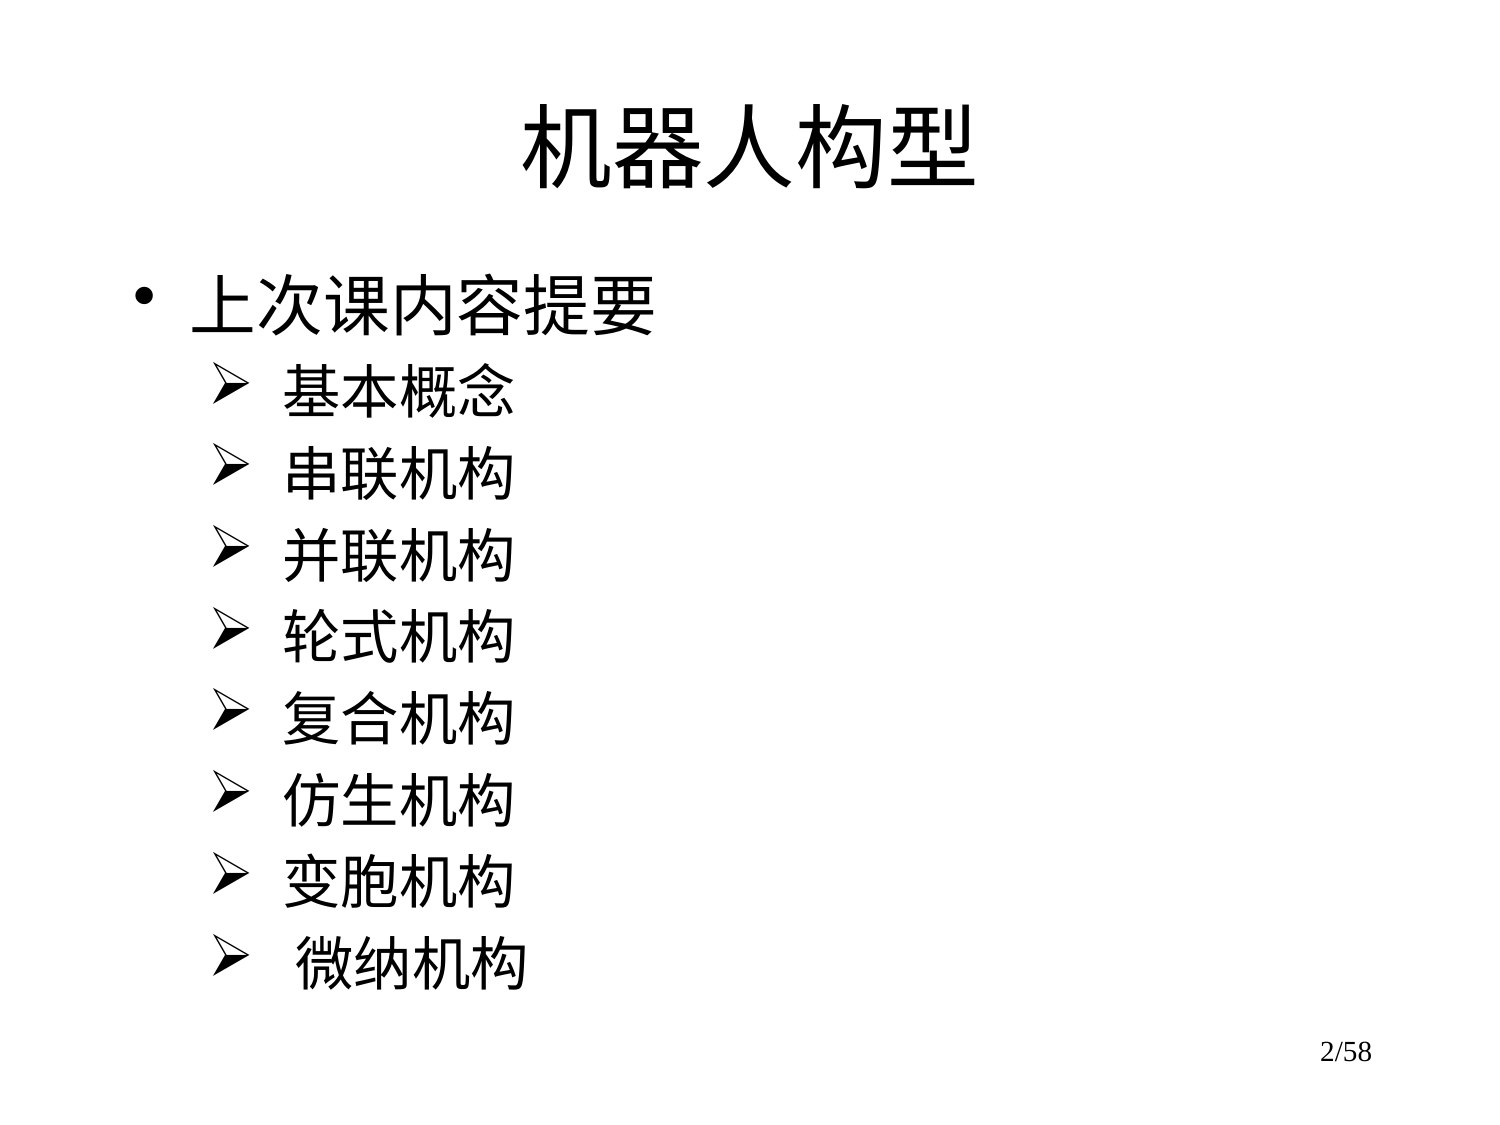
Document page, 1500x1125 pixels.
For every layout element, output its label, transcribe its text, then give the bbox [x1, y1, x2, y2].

list 上次课内容提要 基本概念 串联机构 并联机构 轮式机构 复合机构 仿生机构 变胞机构 微纳机构 [118, 256, 1394, 1030]
slide_number 2/58 [1074, 1030, 1388, 1101]
title 机器人构型 [112, 75, 1388, 215]
